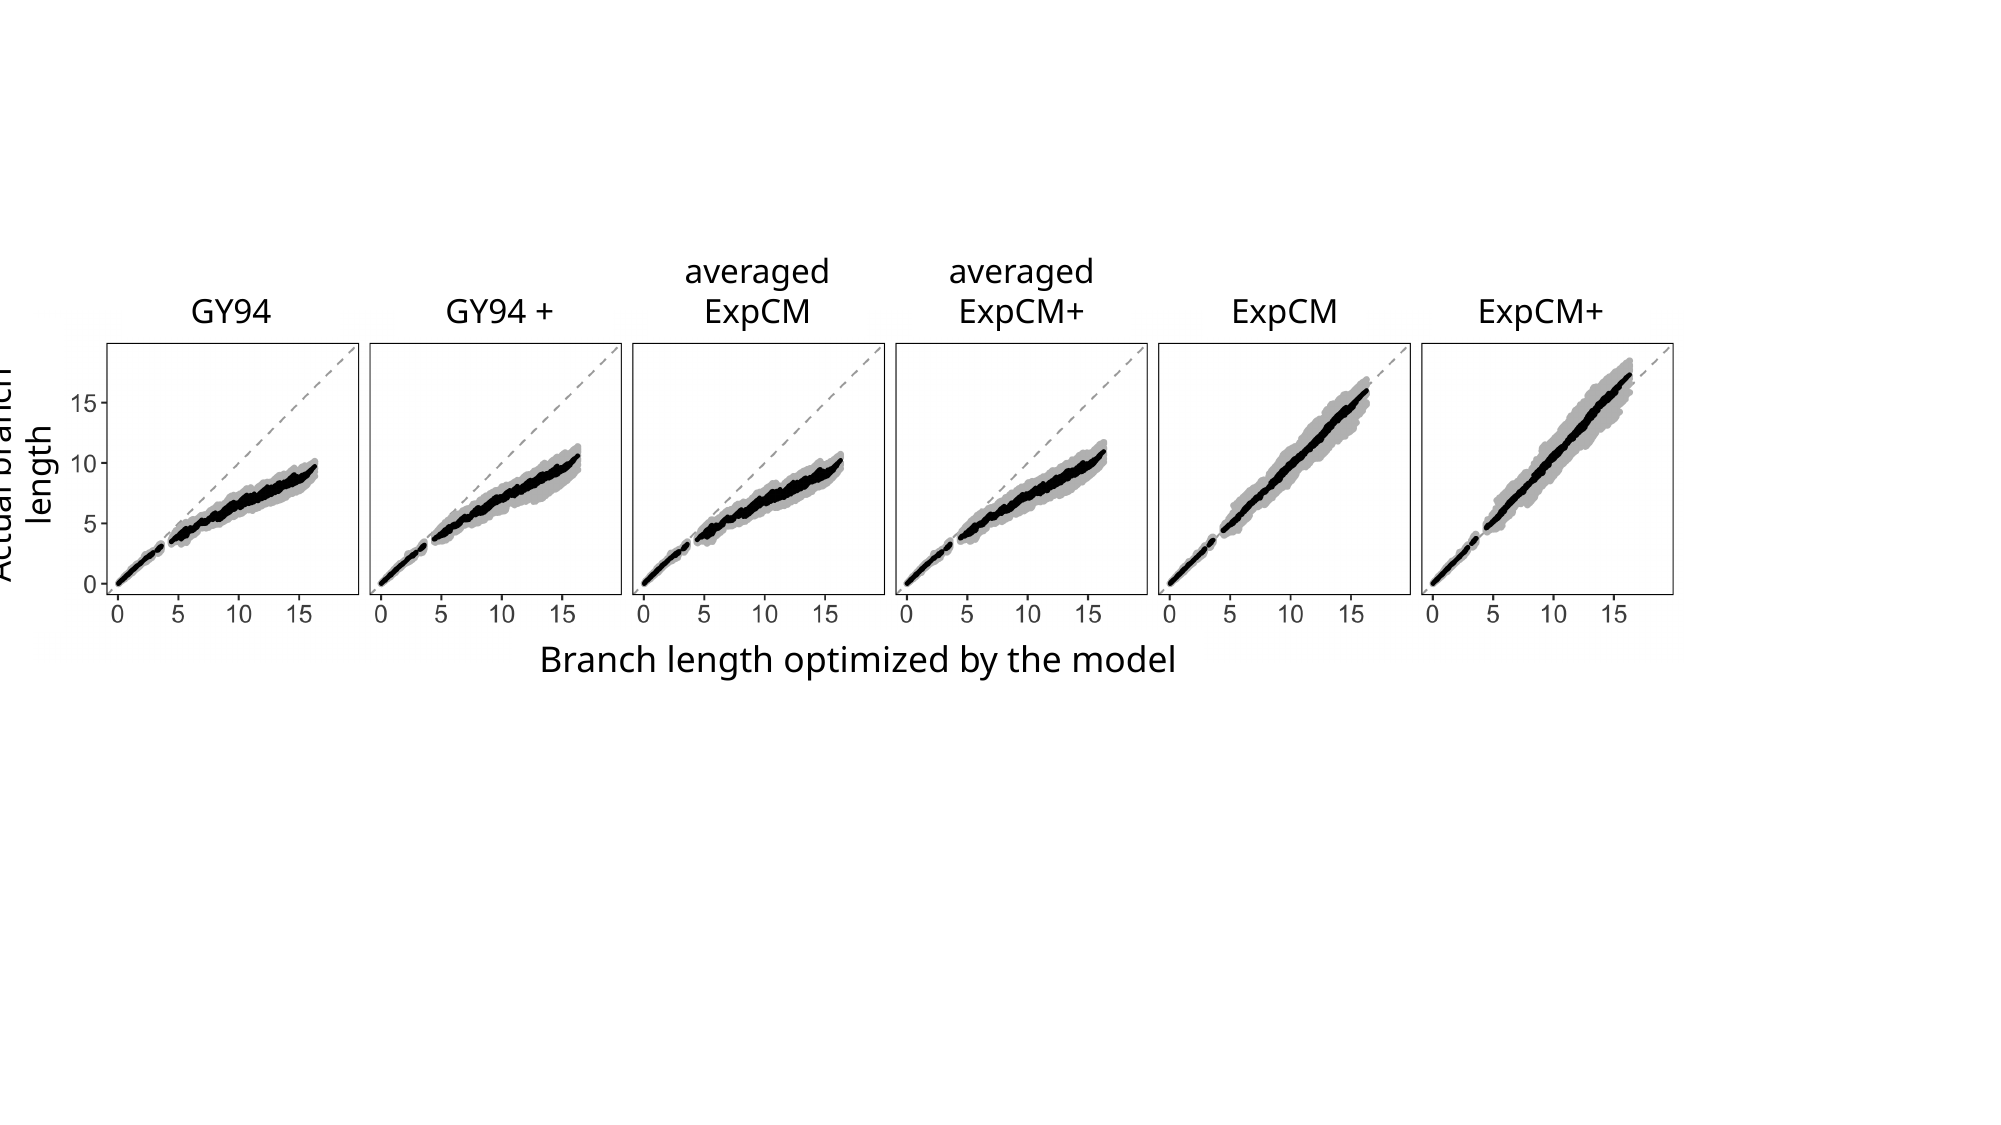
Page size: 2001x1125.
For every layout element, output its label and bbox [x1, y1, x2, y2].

text_box [0, 242, 1684, 688]
